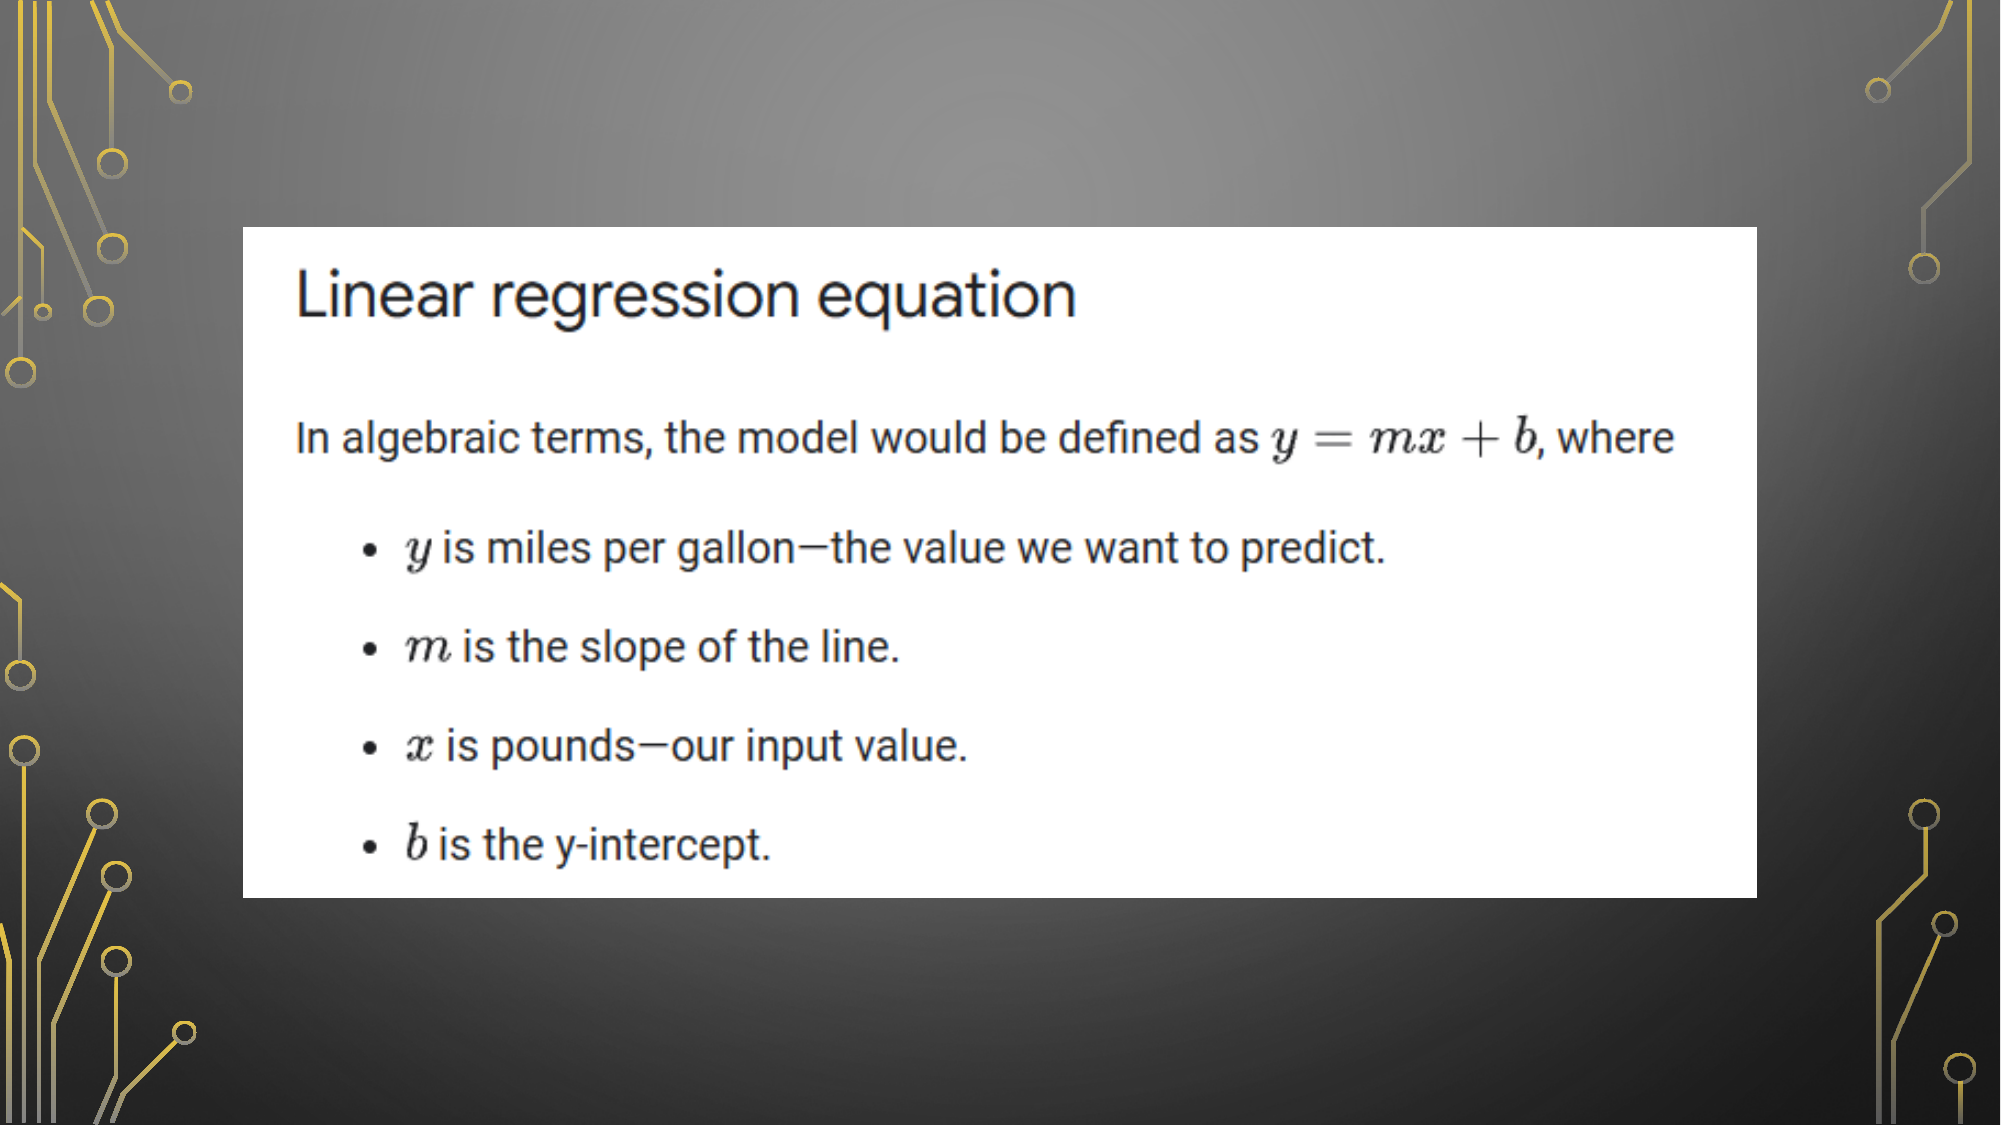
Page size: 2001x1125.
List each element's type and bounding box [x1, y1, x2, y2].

picture [243, 227, 1757, 898]
